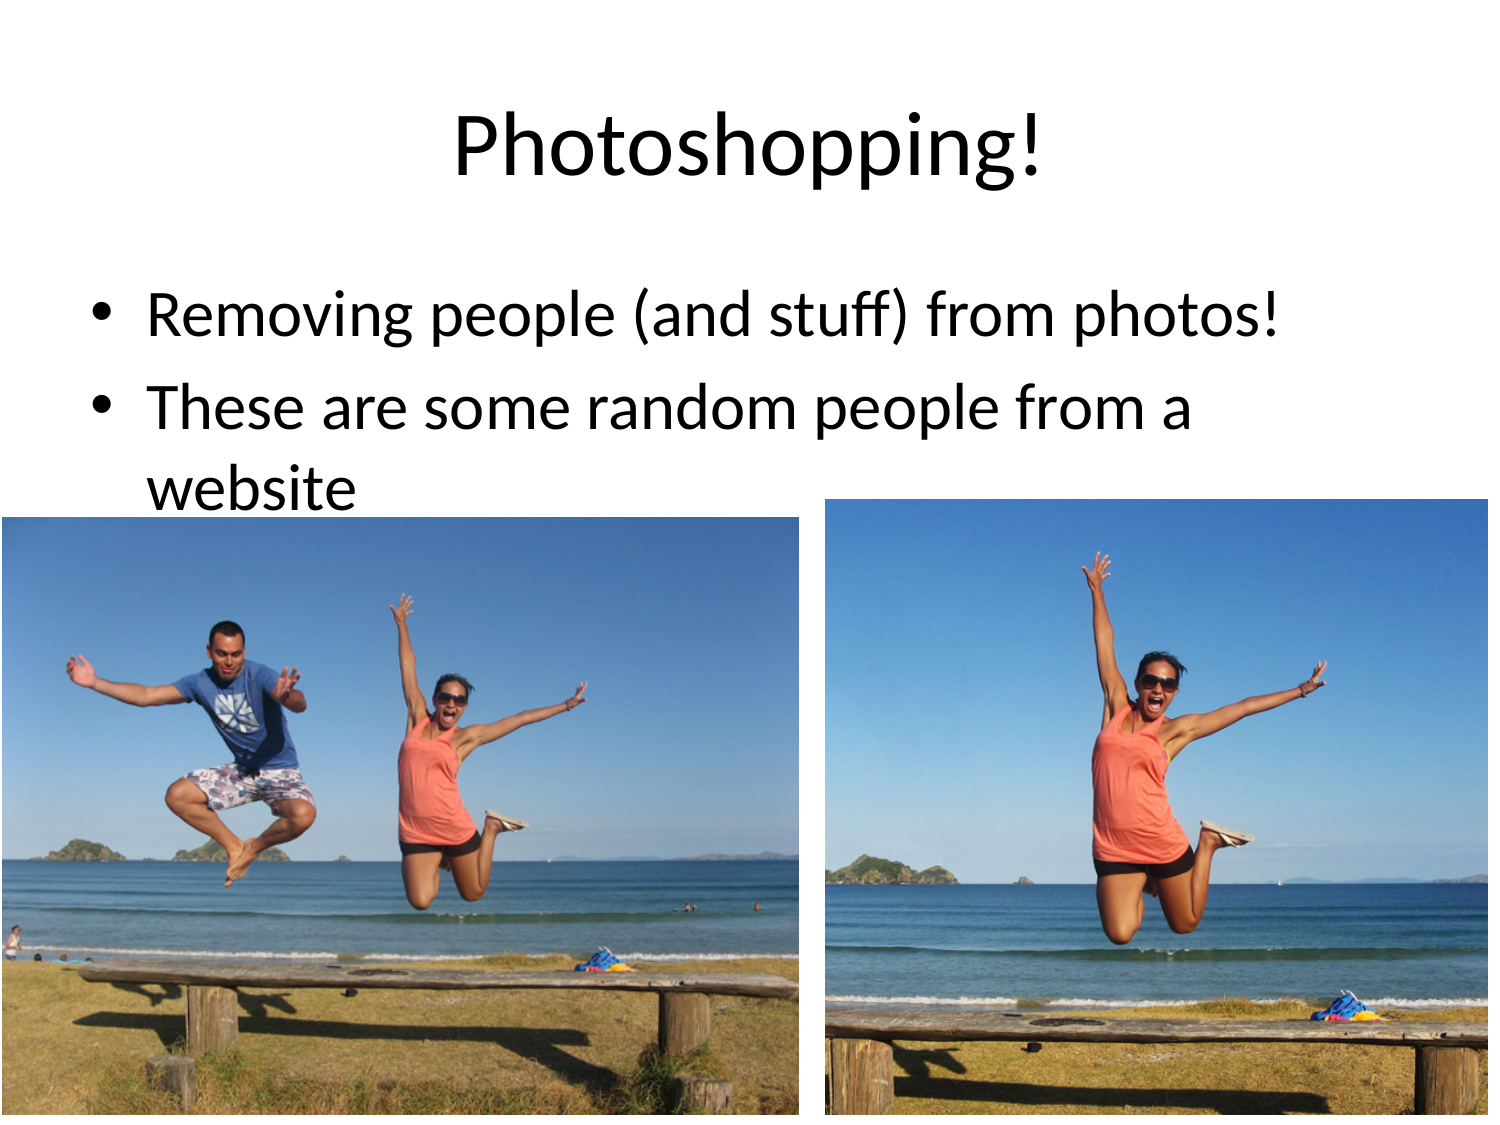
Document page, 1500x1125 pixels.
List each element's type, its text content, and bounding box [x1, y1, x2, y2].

list Removing people (and stuff) from photos! These are some random people from a website [75, 262, 1425, 1005]
picture [824, 499, 1488, 1116]
picture [2, 517, 799, 1116]
title Photoshopping! [75, 45, 1425, 233]
